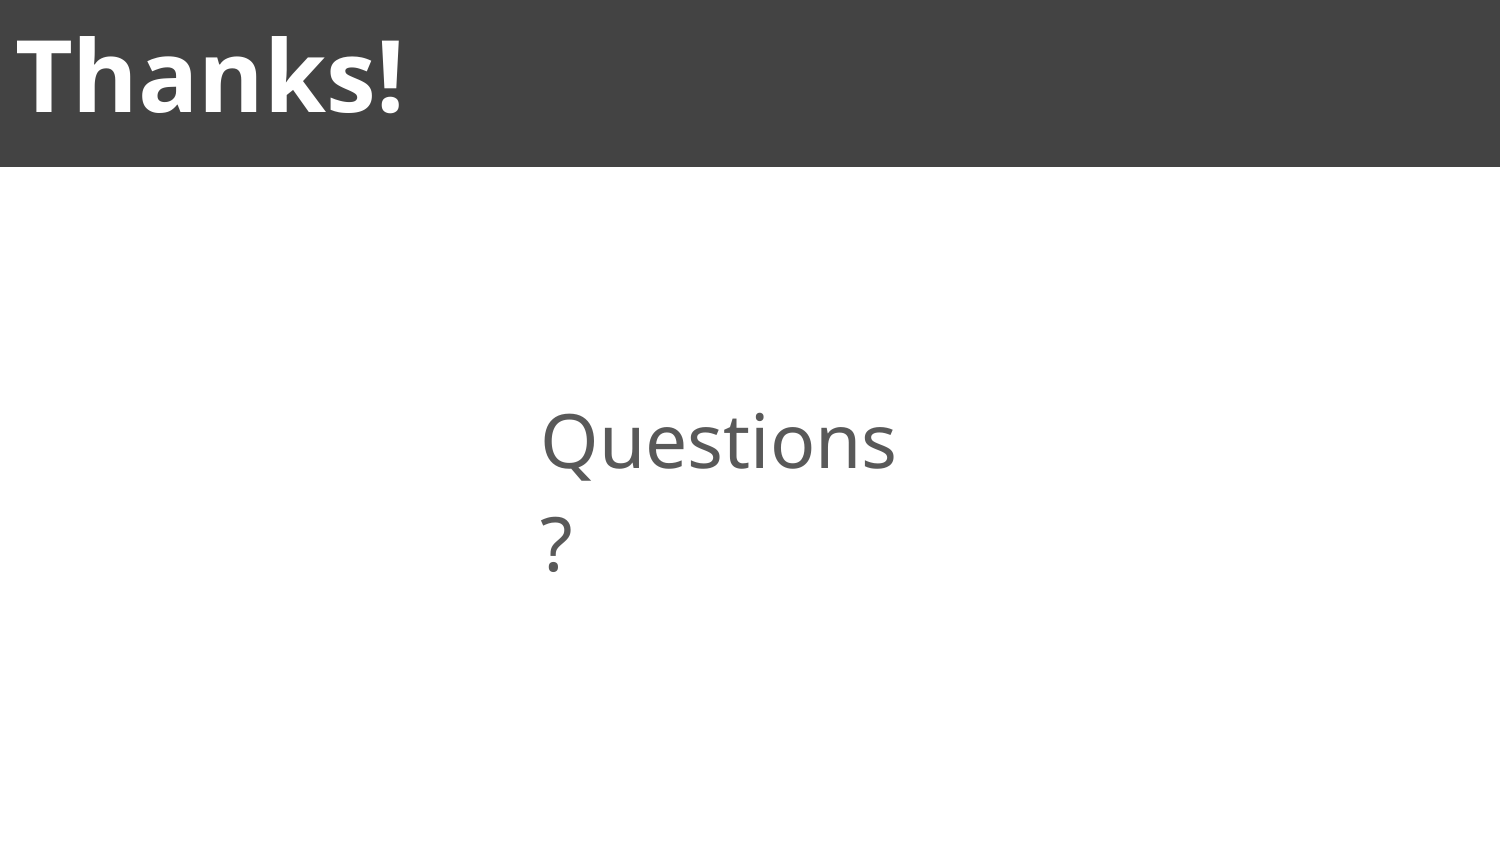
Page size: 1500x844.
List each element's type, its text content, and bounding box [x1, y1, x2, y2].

list Questions? [525, 364, 922, 479]
title Thanks! [0, 0, 1500, 167]
